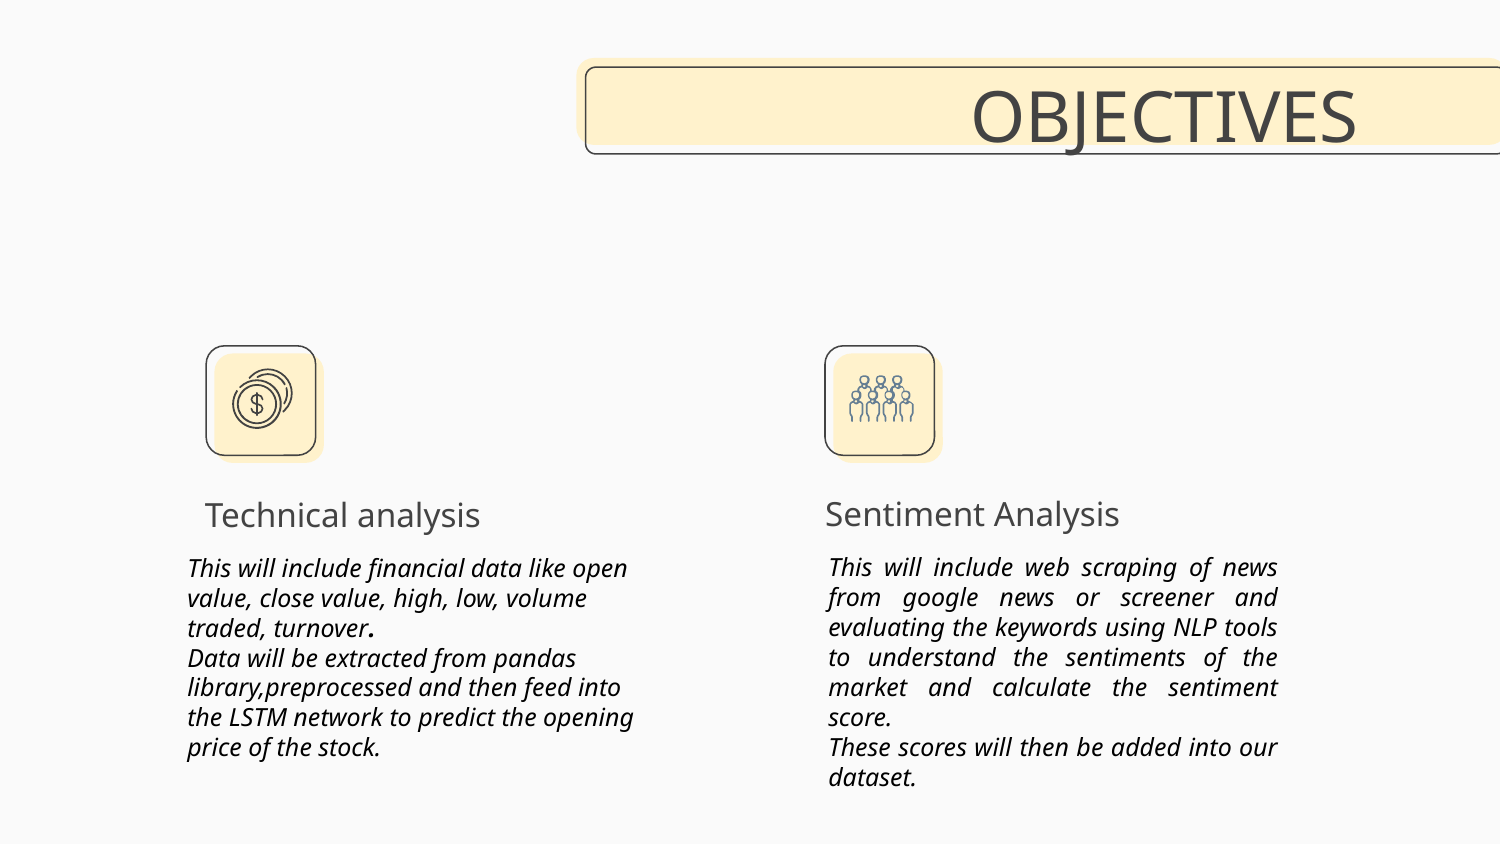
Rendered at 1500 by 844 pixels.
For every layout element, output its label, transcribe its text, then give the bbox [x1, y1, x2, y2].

title OBJECTIVES [849, 75, 1374, 154]
subtitle This will include financial data like open value, close value, high, low, volume traded, turnover. Data will be extracted from pandas library,preprocessed and then feed into the LSTM network to predict the opening price of the stock. [172, 537, 674, 674]
title Technical analysis [190, 485, 607, 537]
text_box [849, 375, 914, 422]
title Sentiment Analysis [810, 485, 1227, 536]
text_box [230, 368, 296, 430]
subtitle This will include web scraping of news from google news or screener and evaluating the keywords using NLP tools to understand the sentiments of the market and calculate the sentiment score. These scores will then be added into our dataset. [810, 536, 1294, 674]
text_box [835, 355, 943, 463]
text_box [206, 345, 316, 456]
text_box [825, 345, 935, 456]
text_box [217, 355, 324, 463]
